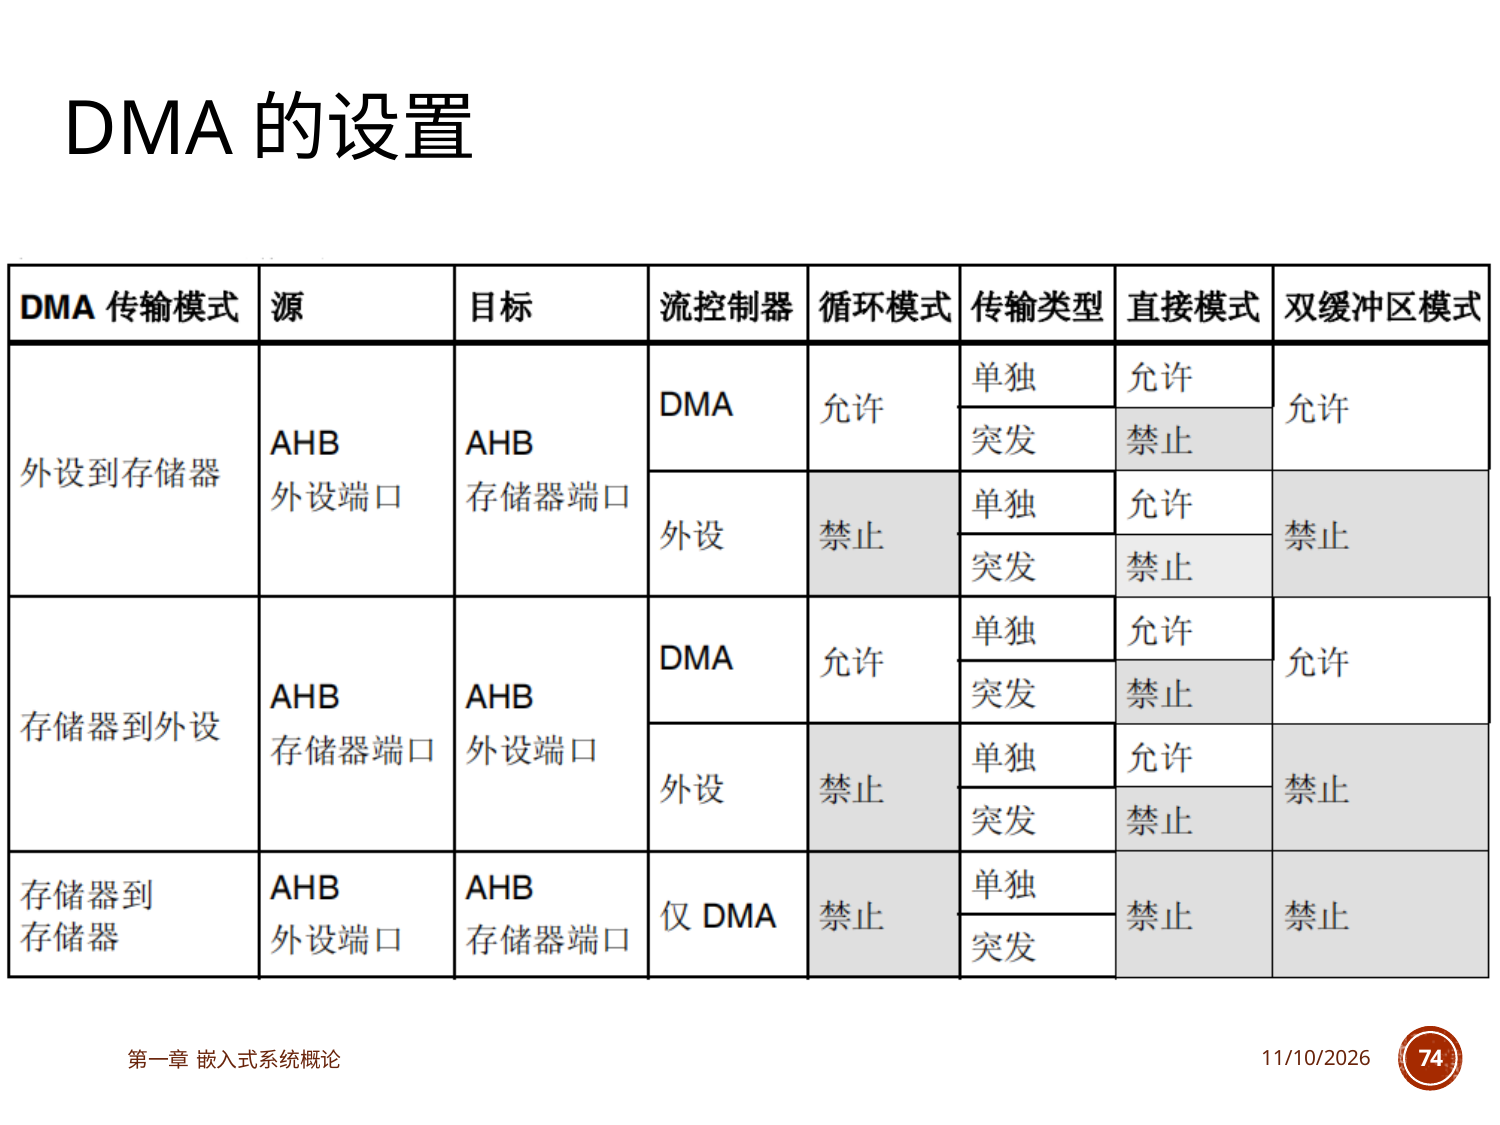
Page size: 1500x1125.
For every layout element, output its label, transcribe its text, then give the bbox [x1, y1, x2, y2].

picture [0, 255, 1499, 988]
title DMA的设置 [47, 46, 1471, 215]
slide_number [982, 1028, 1386, 1089]
footer 第一章 嵌入式系统概论 [112, 1028, 891, 1089]
slide_number 74 [1391, 1028, 1471, 1089]
